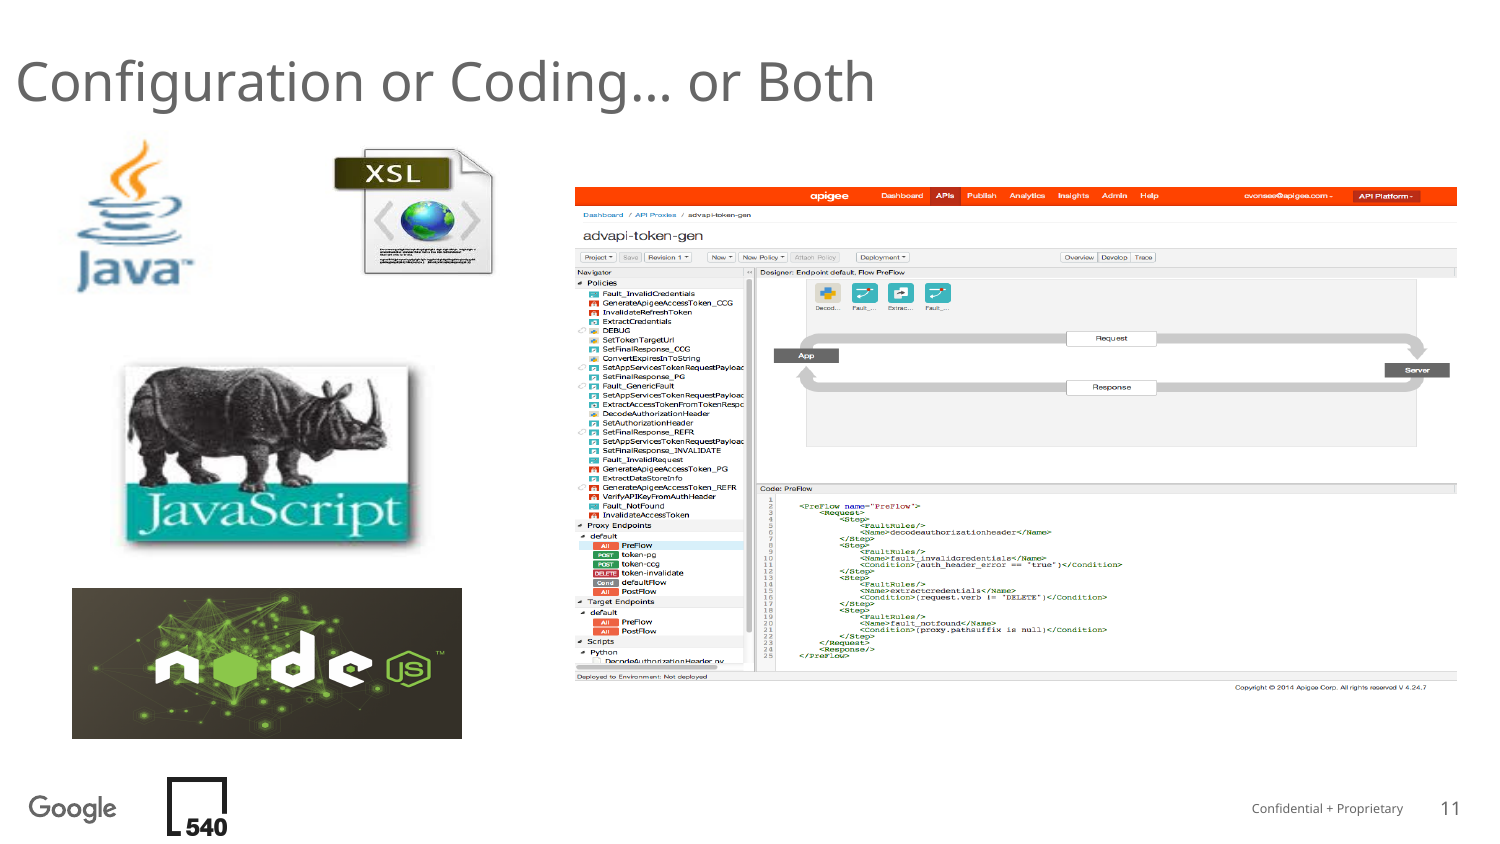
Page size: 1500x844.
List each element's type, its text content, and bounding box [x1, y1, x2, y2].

slide_number 11 [1386, 786, 1477, 833]
picture [15, 129, 435, 561]
title Configuration or Coding… or Both [0, 32, 1280, 116]
picture [71, 588, 462, 739]
picture [167, 777, 227, 836]
picture [574, 187, 1457, 694]
picture [325, 144, 503, 278]
